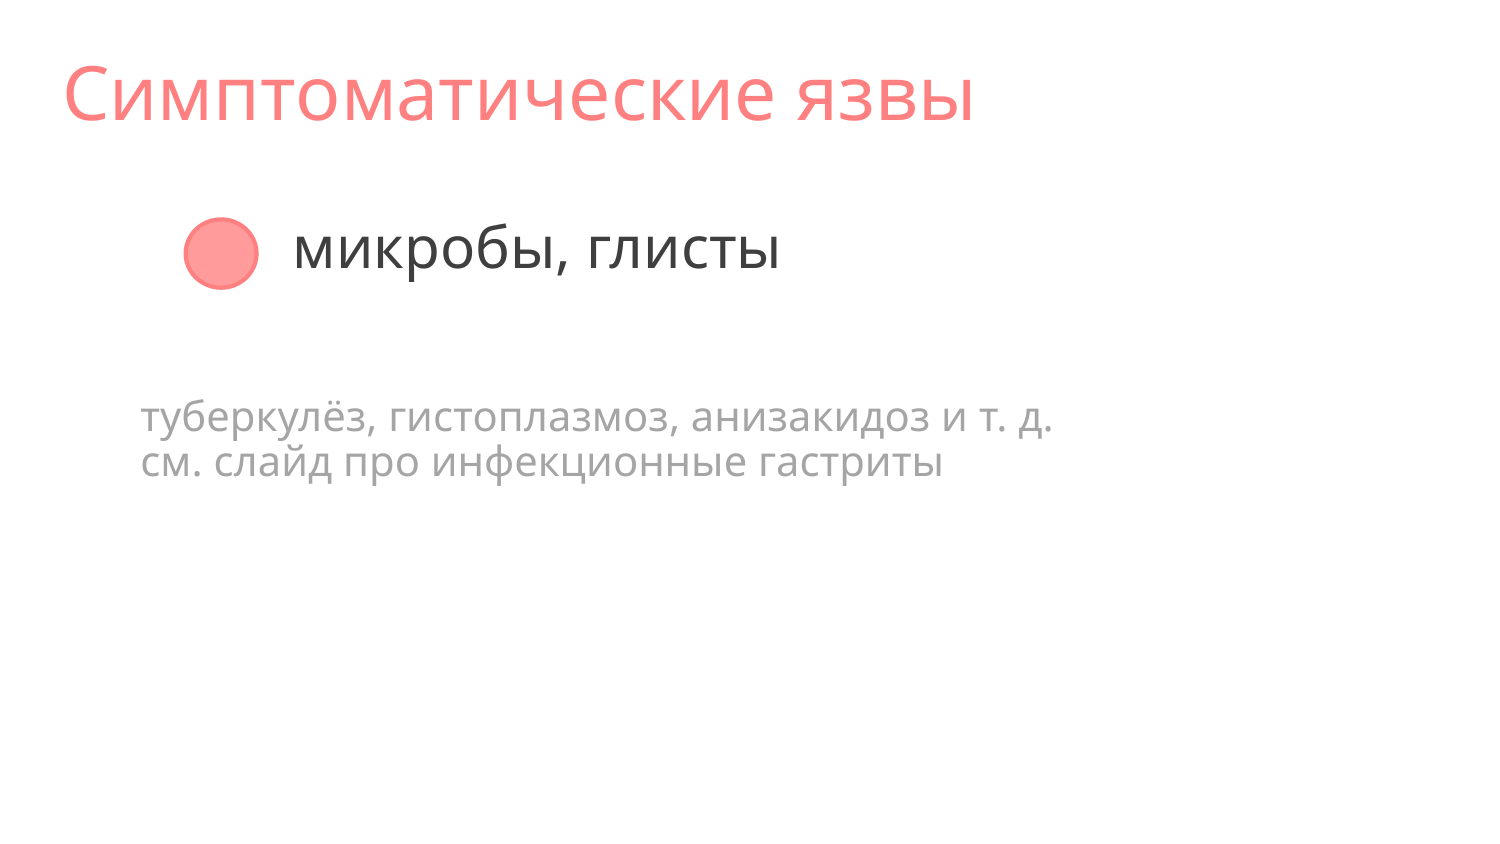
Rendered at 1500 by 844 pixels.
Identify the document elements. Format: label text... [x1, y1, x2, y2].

text_box Симптоматические язвы [47, 18, 1234, 152]
text_box [185, 219, 257, 288]
text_box туберкулёз, гистоплазмоз, анизакидоз и т. д. см. слайд про инфекционные гастриты [125, 366, 1301, 501]
text_box микробы, глисты [277, 168, 857, 296]
